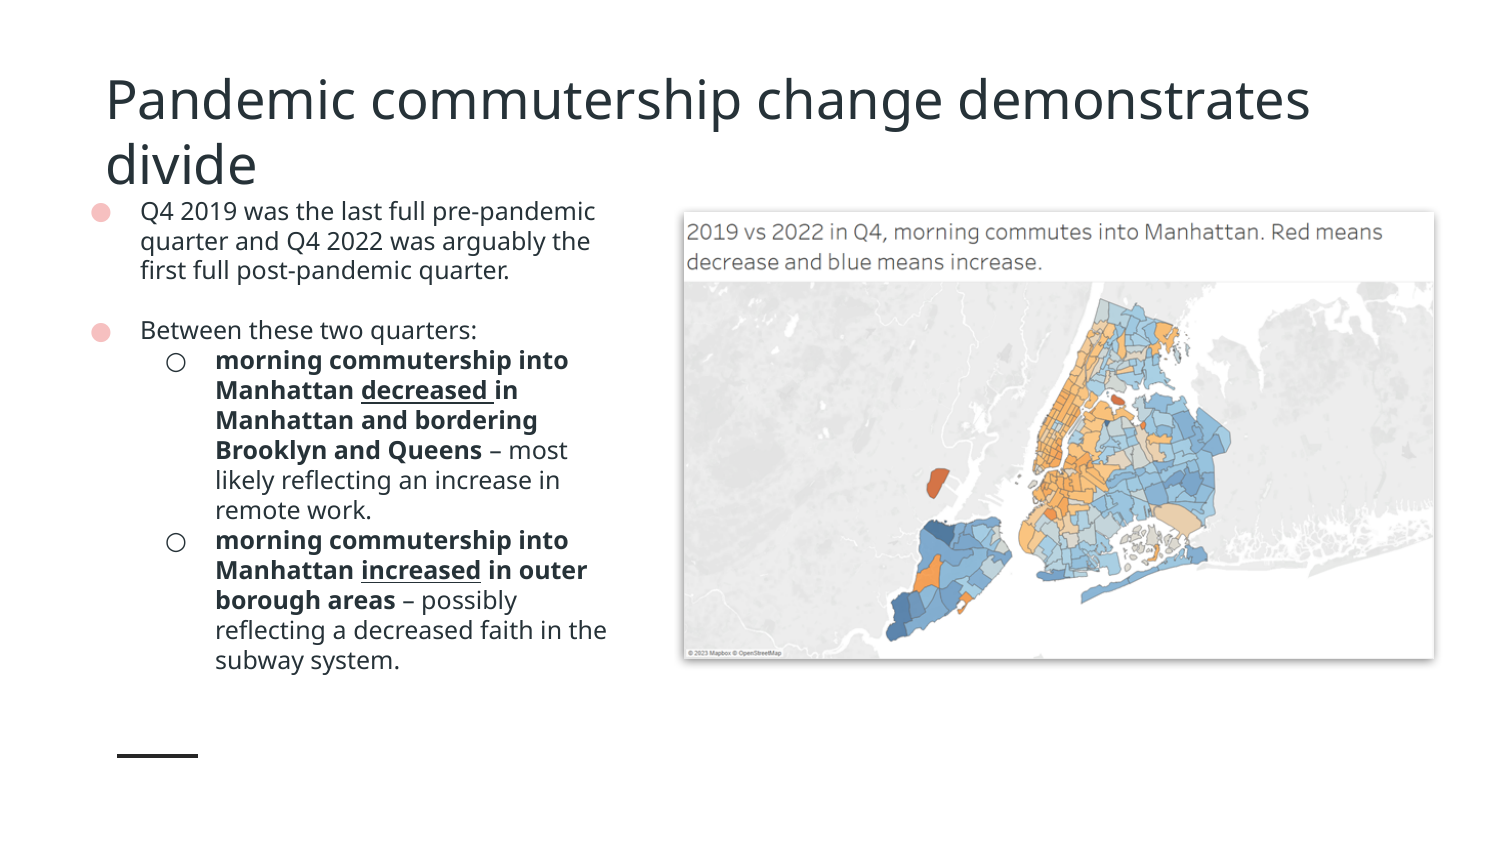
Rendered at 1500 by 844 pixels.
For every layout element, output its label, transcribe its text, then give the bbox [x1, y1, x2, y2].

text_box Q4 2019 was the last full pre-pandemic quarter and Q4 2022 was arguably the first full post-pandemic quarter. Between these two quarters: morning commutership into Manhattan decreased in Manhattan and bordering Brooklyn and Queens – most likely reflecting an increase in remote work. morning commutership into Manhattan increased in outer borough areas – possibly reflecting a decreased faith in the subway system. [50, 180, 625, 406]
picture [683, 212, 1434, 660]
title Pandemic commutership change demonstrates divide [90, 50, 1408, 165]
